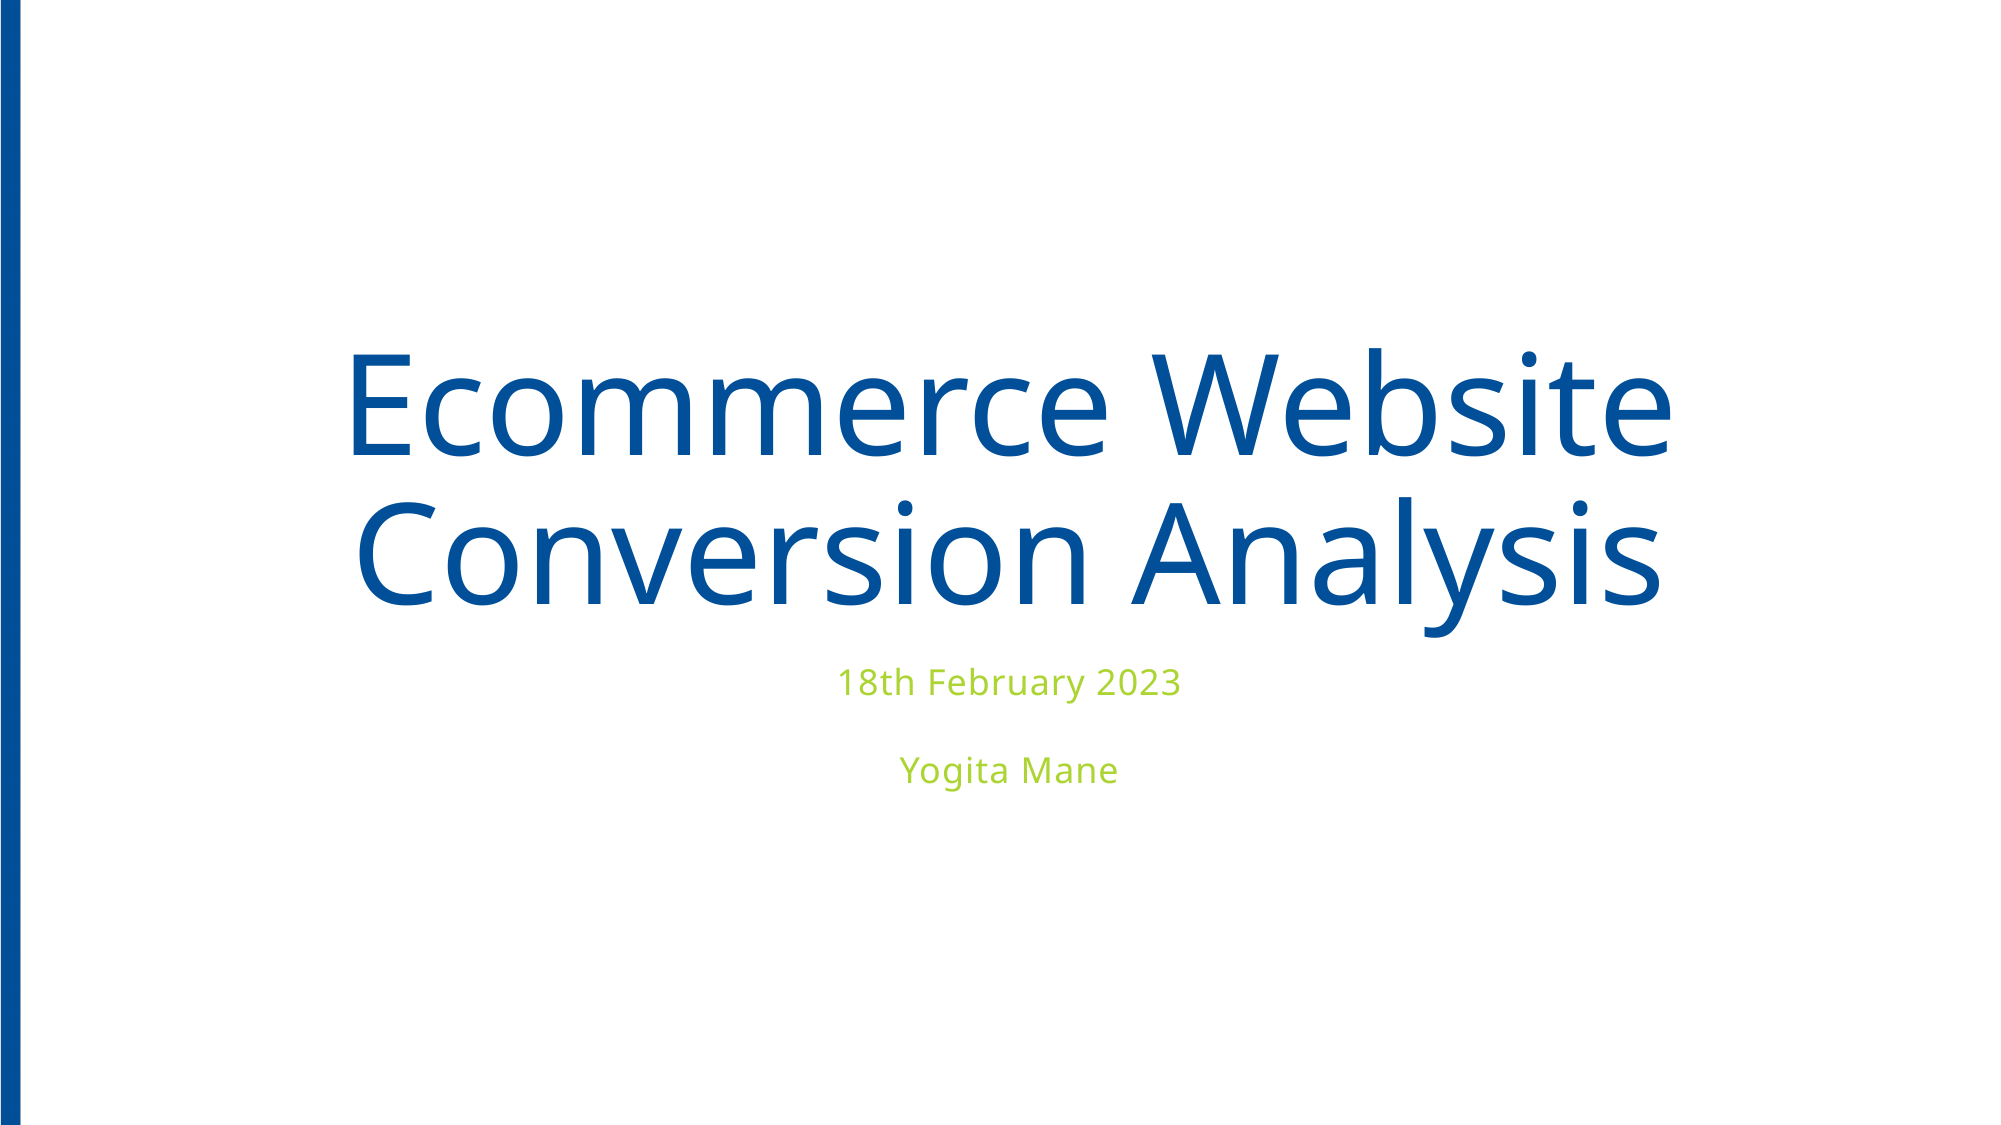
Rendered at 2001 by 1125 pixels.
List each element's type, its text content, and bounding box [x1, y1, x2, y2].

text_box Ecommerce Website Conversion Analysis [308, 333, 1711, 633]
text_box 18th February 2023 [308, 646, 1711, 703]
text_box Yogita Mane [308, 734, 1711, 791]
picture [0, 0, 21, 1125]
